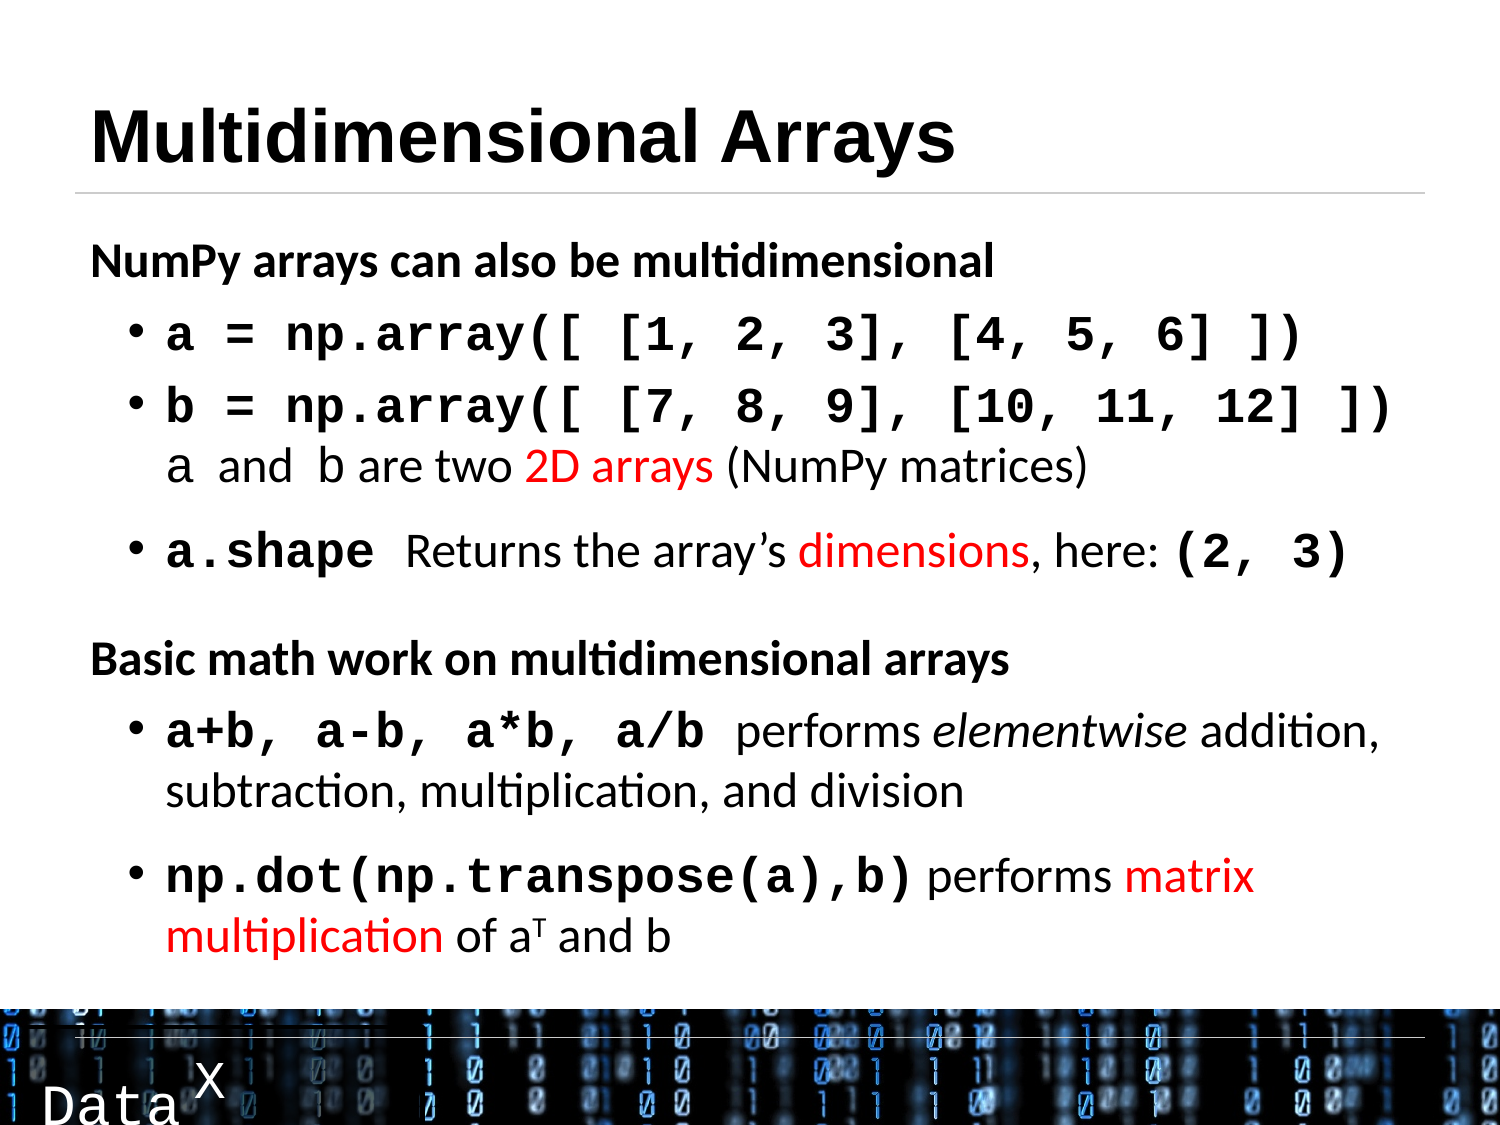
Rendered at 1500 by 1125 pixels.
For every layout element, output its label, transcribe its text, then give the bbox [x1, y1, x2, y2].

picture [50, 1091, 67, 1121]
picture [93, 1120, 101, 1125]
picture [154, 1110, 168, 1122]
list NumPy arrays can also be multidimensional a = np.array([ [1, 2, 3], [4, 5, 6] ]) b = np.array([ [7, 8, 9], [10, 11, 12] ]) a and b are two 2D arrays (NumPy matrices) a.shape Returns the array’s dimensions, here: (2, 3) Basic math work on multidimensional arrays a+b, a-b, a*b, a/b performs elementwise addition, subtraction, multiplication, and division np.dot(np.transpose(a),b) performs matrix multiplication of aT and b [75, 212, 1425, 841]
picture [84, 1110, 98, 1122]
title Multidimensional Arrays [75, 45, 1453, 193]
picture [0, 1009, 1500, 1125]
picture [163, 1120, 171, 1125]
picture [28, 1029, 420, 1125]
